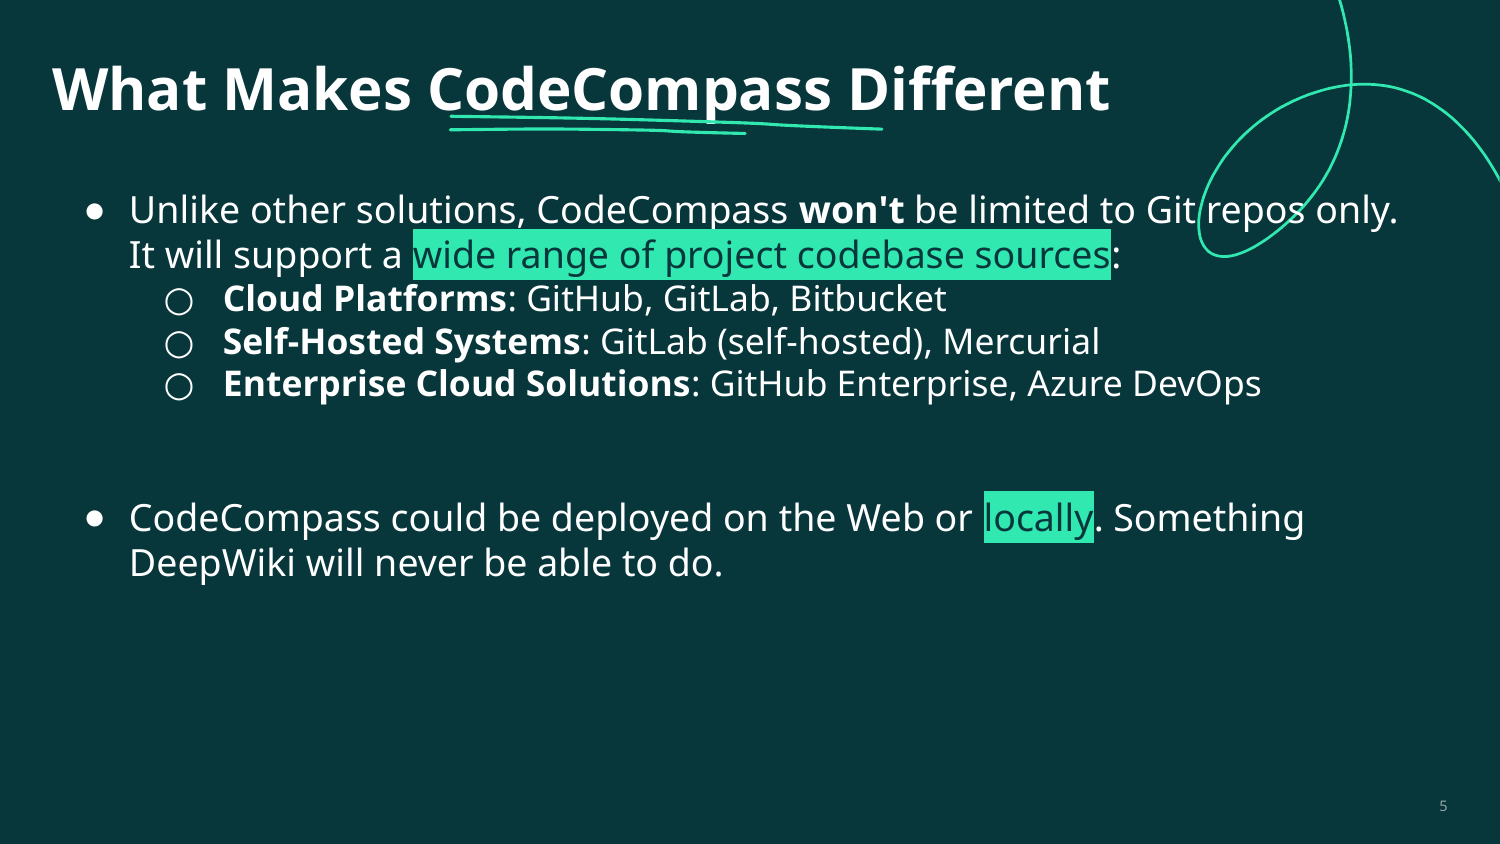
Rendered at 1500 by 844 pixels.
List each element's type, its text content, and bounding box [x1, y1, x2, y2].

title Unlike other solutions, CodeCompass won't be limited to Git repos only. It will support a wide range of project codebase sources: Cloud Platforms: GitHub, GitLab, Bitbucket Self-Hosted Systems: GitLab (self-hosted), Mercurial Enterprise Cloud Solutions: GitHub Enterprise, Azure DevOps CodeCompass could be deployed on the Web or locally. Something DeepWiki will never be able to do. [57, 171, 1427, 844]
title What Makes CodeCompass Different [37, 37, 1223, 209]
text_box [449, 102, 883, 148]
